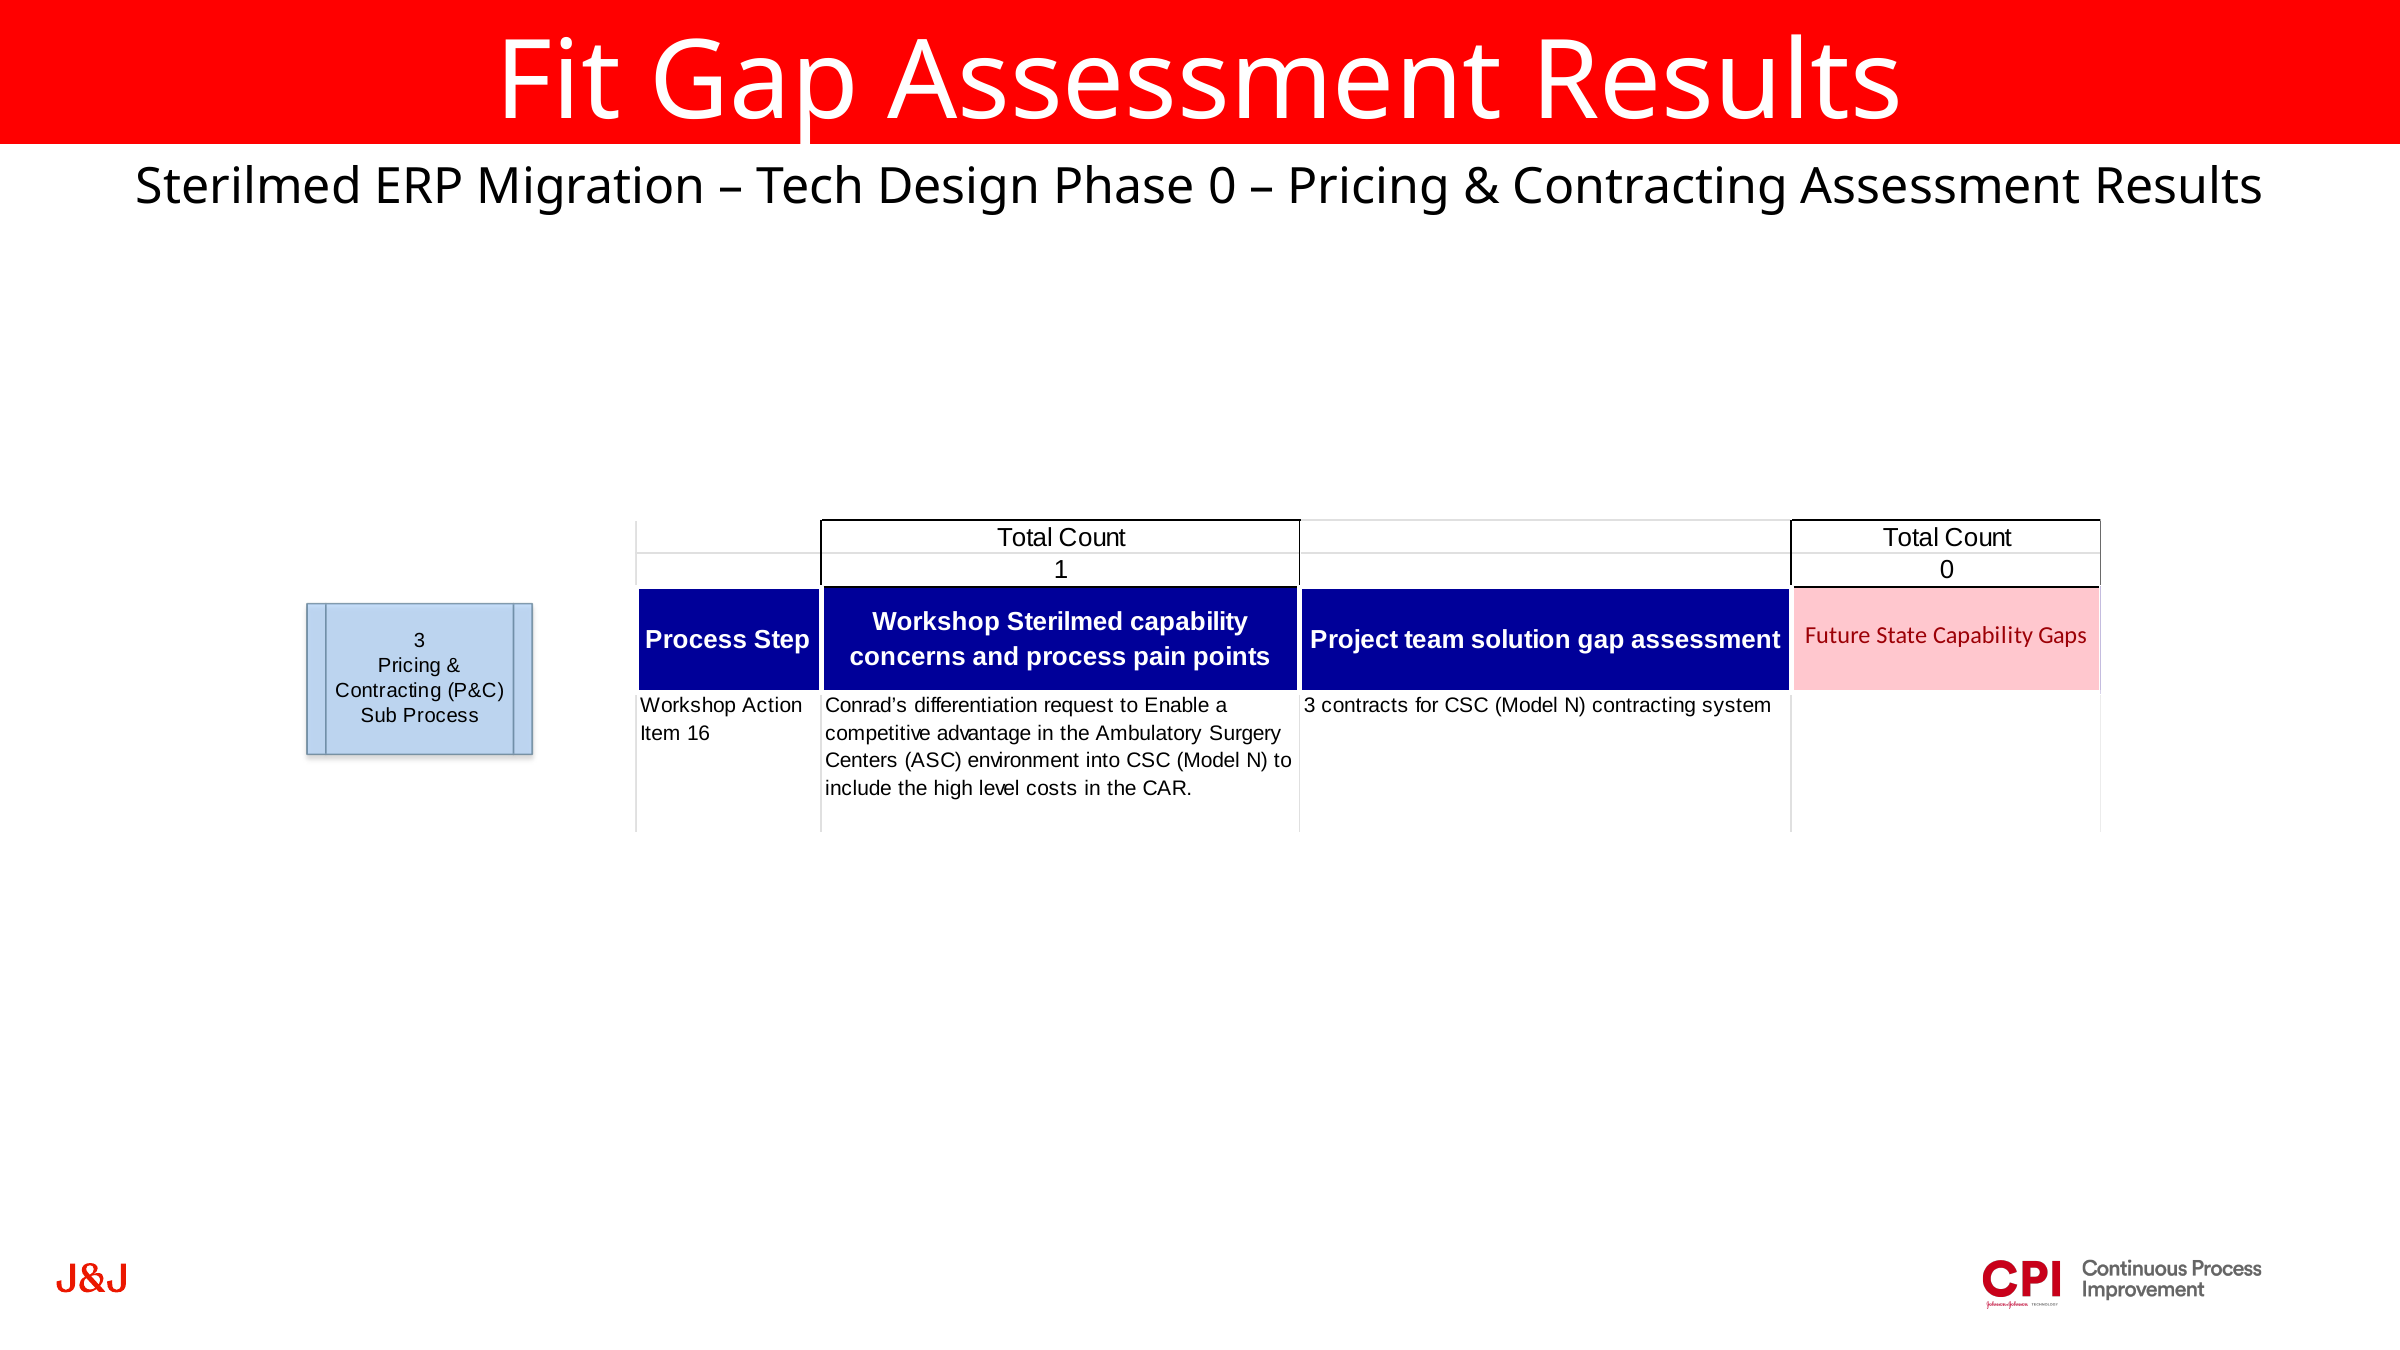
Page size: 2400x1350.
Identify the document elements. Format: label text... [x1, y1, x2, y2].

picture [1980, 1255, 2264, 1312]
picture [296, 516, 2104, 834]
text_box Fit Gap Assessment Results [0, 0, 2400, 144]
text_box Sterilmed ERP Migration – Tech Design Phase 0 – Pricing & Contracting Assessment Results [0, 145, 2400, 222]
